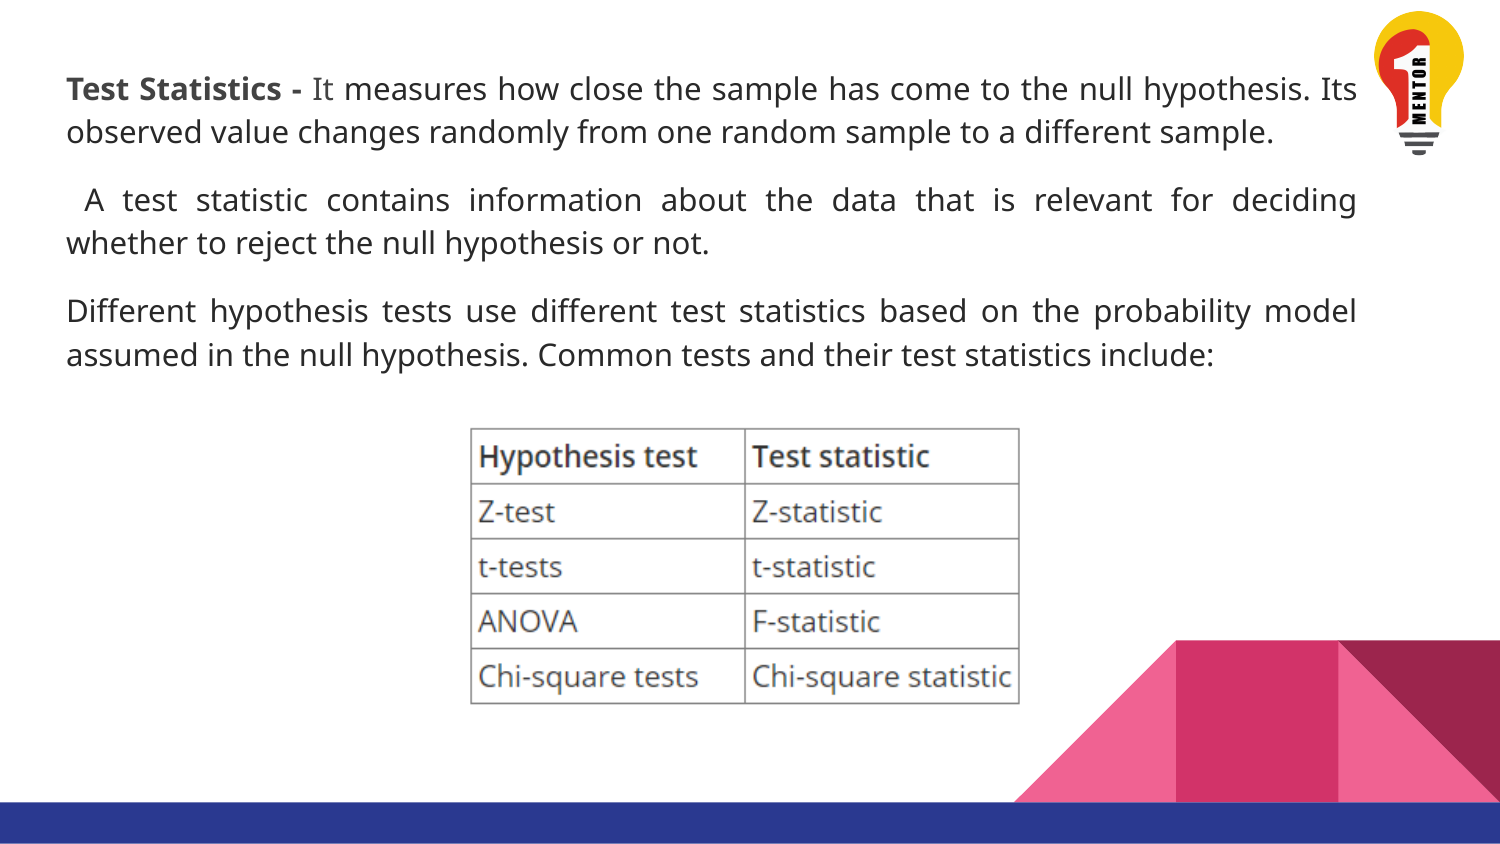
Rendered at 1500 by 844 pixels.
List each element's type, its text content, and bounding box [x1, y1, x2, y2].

list Test Statistics - It measures how close the sample has come to the null hypothesis. Its observed value changes randomly from one random sample to a different sample. A test statistic contains information about the data that is relevant for deciding whether to reject the null hypothesis or not. Different hypothesis tests use different test statistics based on the probability model assumed in the null hypothesis. Common tests and their test statistics include: [51, 48, 1375, 750]
picture [1374, 11, 1465, 168]
picture [444, 408, 1056, 750]
